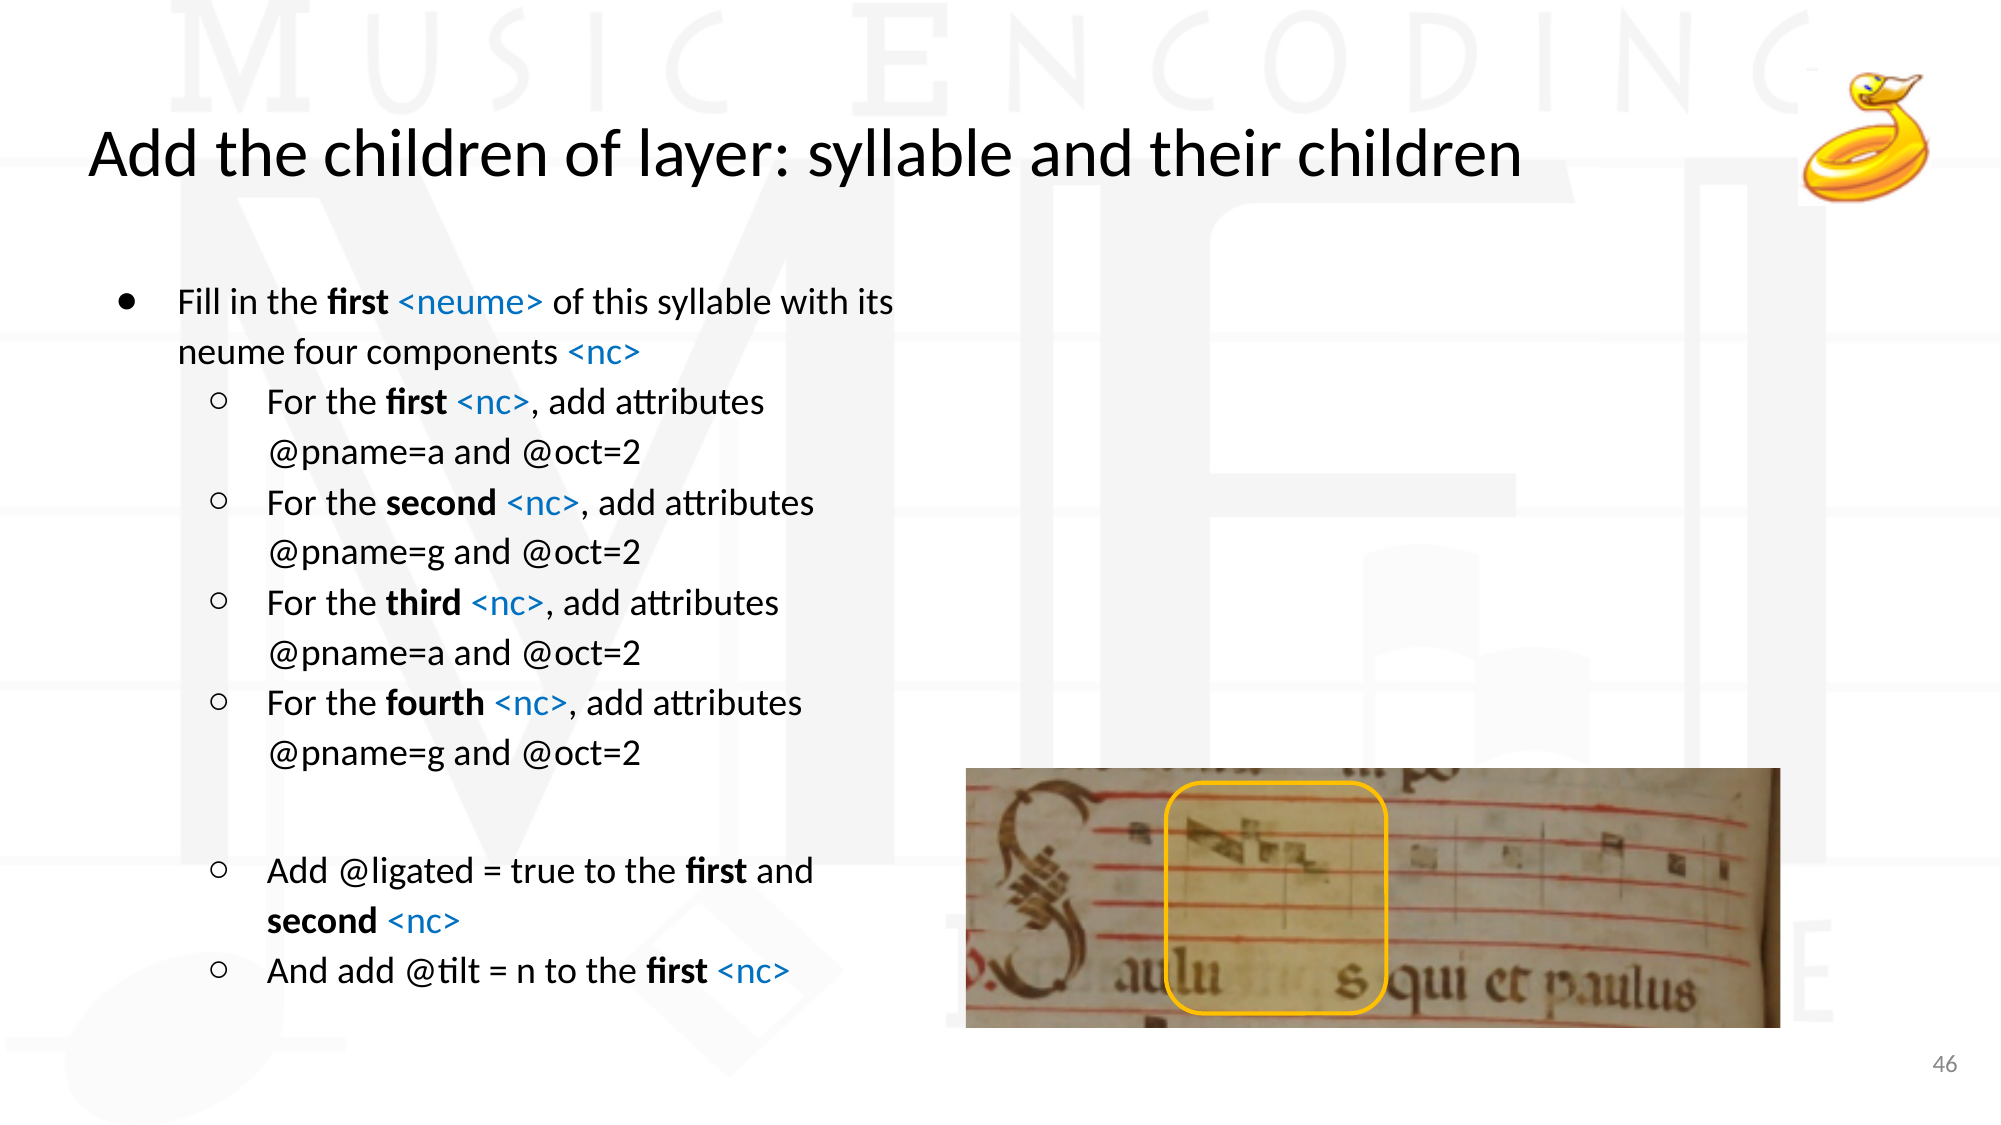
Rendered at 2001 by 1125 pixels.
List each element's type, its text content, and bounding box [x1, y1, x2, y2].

title Add the children of layer: syllable and their children [68, 97, 1932, 223]
picture [1798, 71, 1932, 206]
list Fill in the first <neume> of this syllable with its neume four components <nc> For the first <nc>, add attributes @pname=a and @oct=2 For the second <nc>, add attributes @pname=g and @oct=2 For the third <nc>, add attributes @pname=a and @oct=2 For the fourth <nc>, add attributes @pname=g and @oct=2 Add @ligated = true to the first and second <nc> And add @tilt = n to the first <nc> [68, 252, 948, 1028]
picture [965, 768, 1781, 1028]
slide_number 46 [1853, 1019, 1974, 1106]
